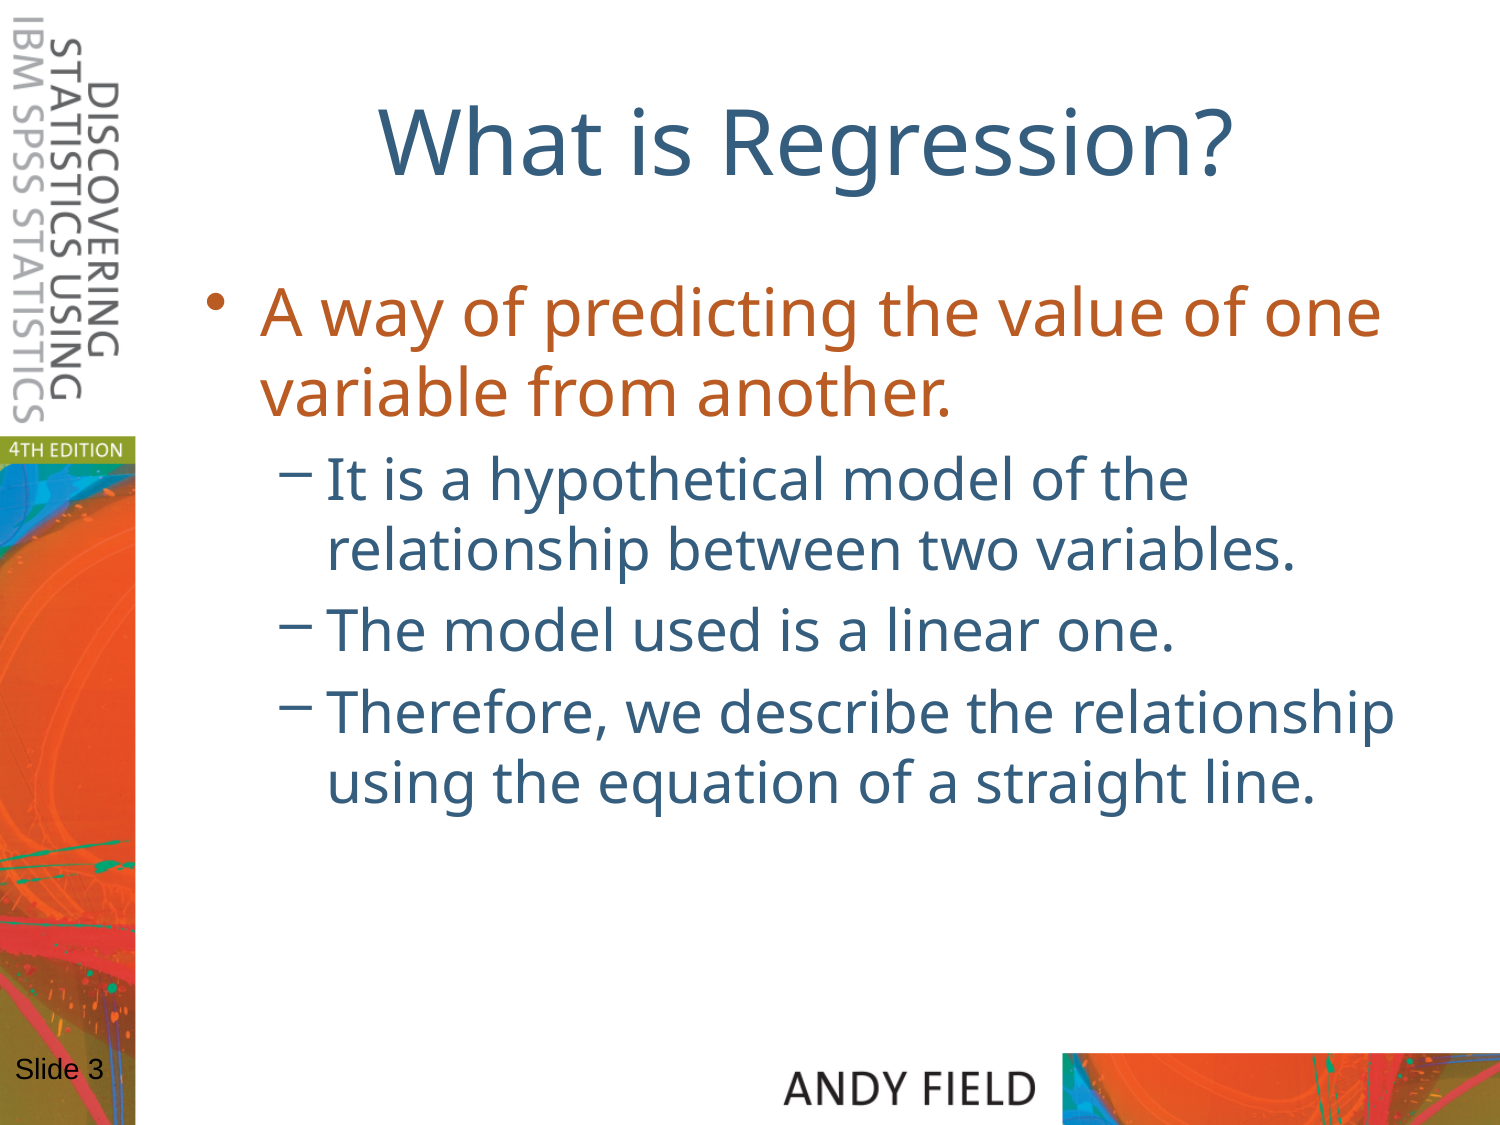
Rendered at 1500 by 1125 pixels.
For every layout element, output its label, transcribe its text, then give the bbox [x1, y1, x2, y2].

list A way of predicting the value of one variable from another. It is a hypothetical model of the relationship between two variables. The model used is a linear one. Therefore, we describe the relationship using the equation of a straight line. [189, 262, 1425, 1005]
slide_number Slide 3 [0, 1042, 141, 1103]
title What is Regression? [187, 45, 1425, 233]
